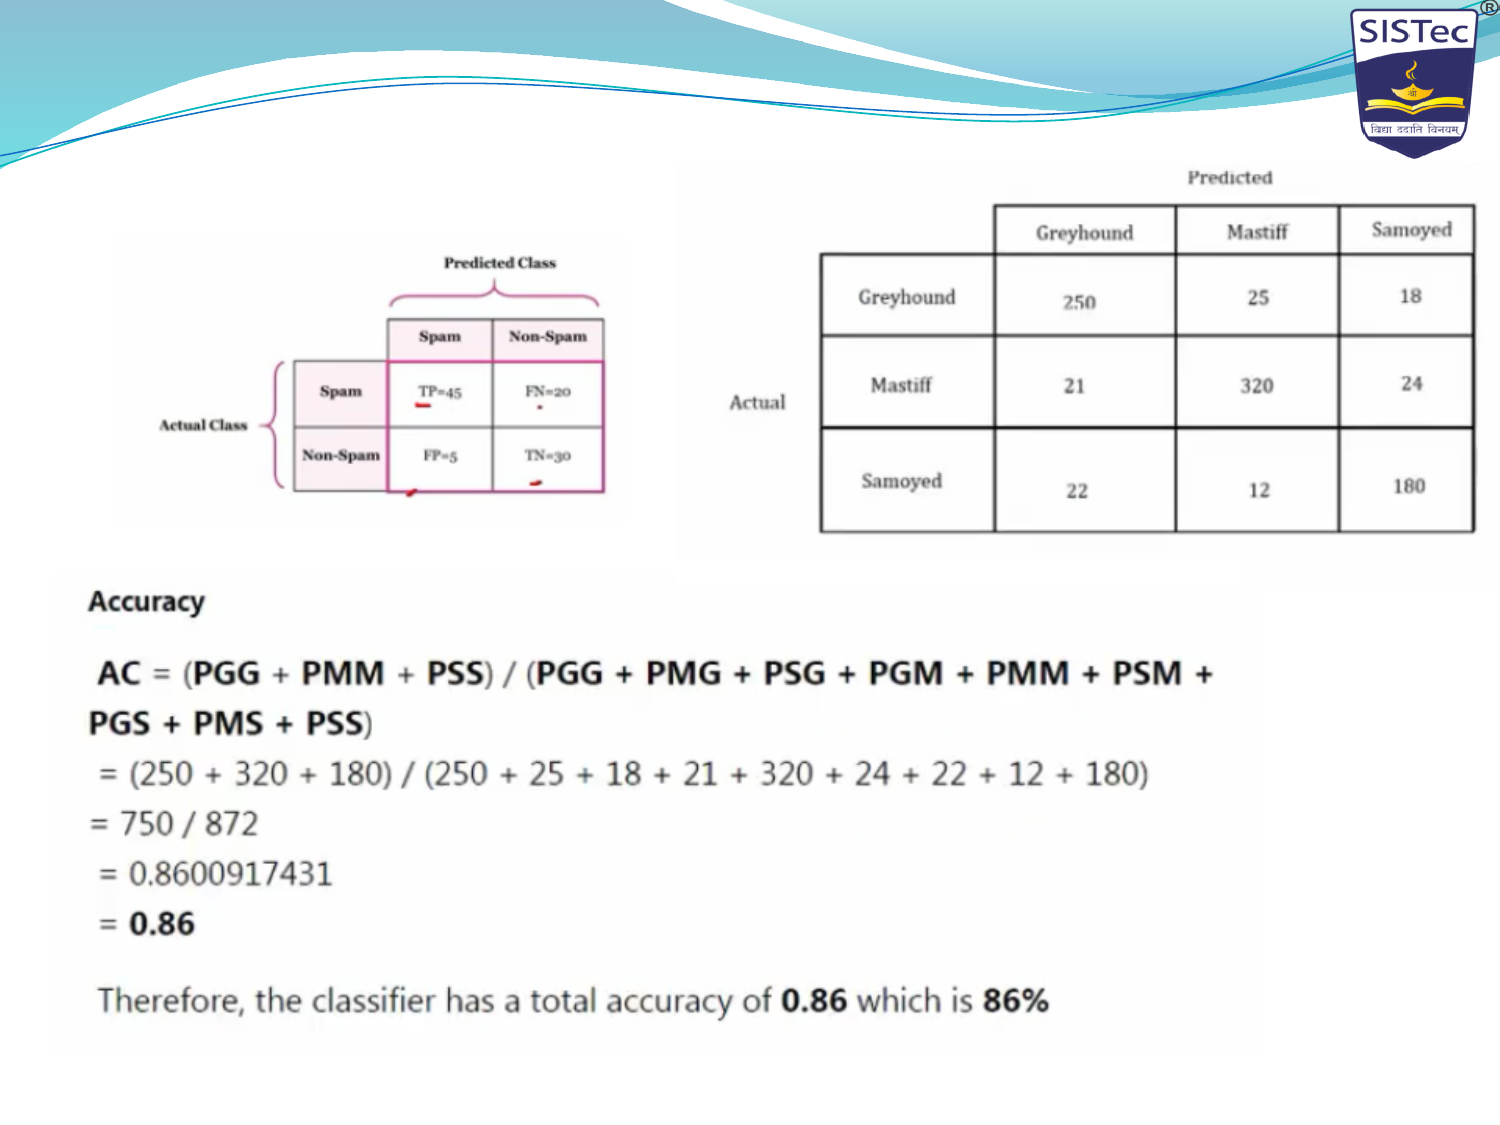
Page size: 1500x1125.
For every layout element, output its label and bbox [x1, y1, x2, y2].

picture [1349, 0, 1500, 159]
picture [676, 162, 1500, 587]
picture [112, 237, 627, 526]
picture [49, 574, 1262, 1055]
